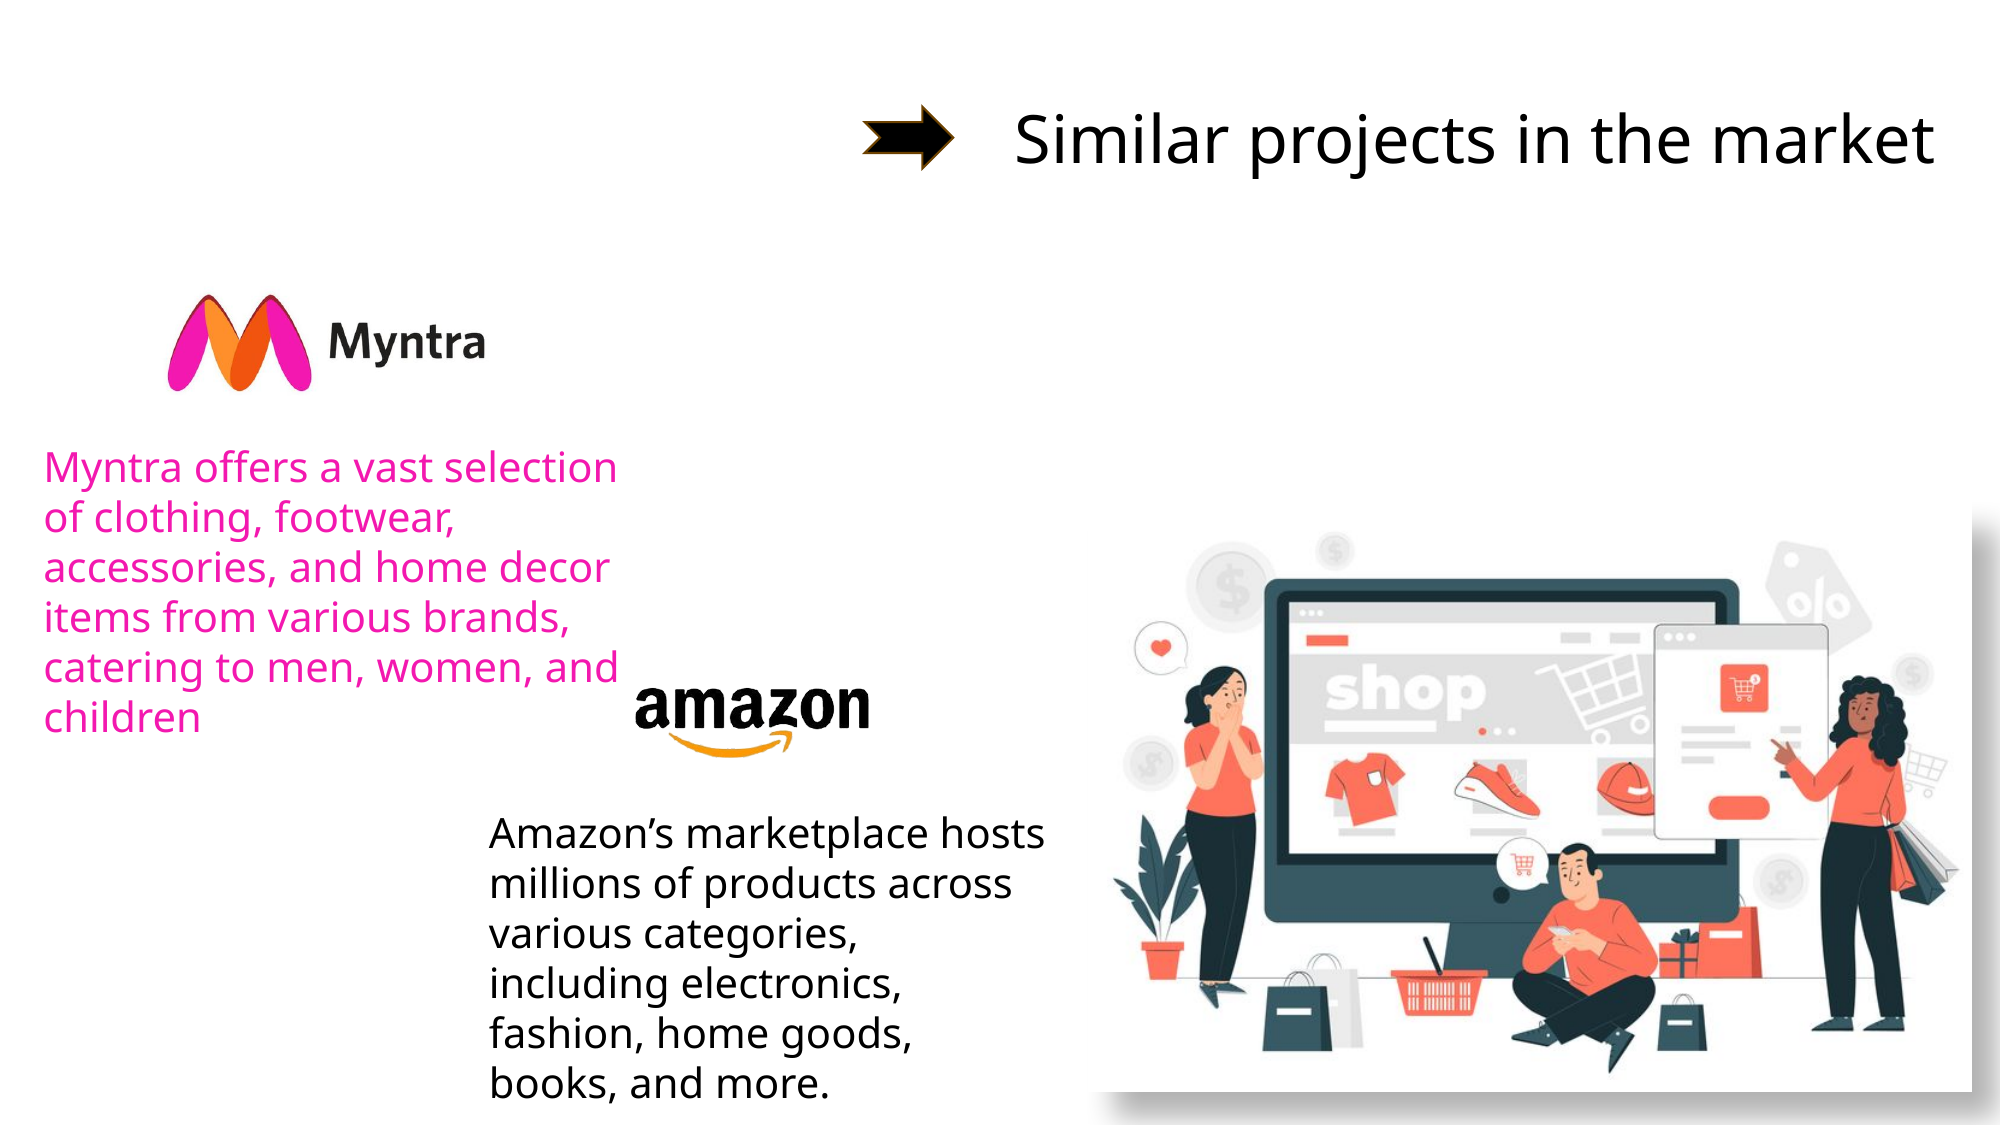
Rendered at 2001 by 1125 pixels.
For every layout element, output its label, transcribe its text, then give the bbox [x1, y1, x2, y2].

text_box [862, 104, 955, 171]
text_box Similar projects in the market [999, 89, 2000, 185]
text_box Amazon’s marketplace hosts millions of products across various categories, including electronics, fashion, home goods, books, and more. [474, 799, 1064, 1115]
picture [1088, 502, 1972, 1092]
picture [156, 247, 491, 437]
text_box Myntra offers a vast selection of clothing, footwear, accessories, and home decor items from various brands, catering to men, women, and children [28, 433, 669, 749]
picture [550, 502, 954, 906]
